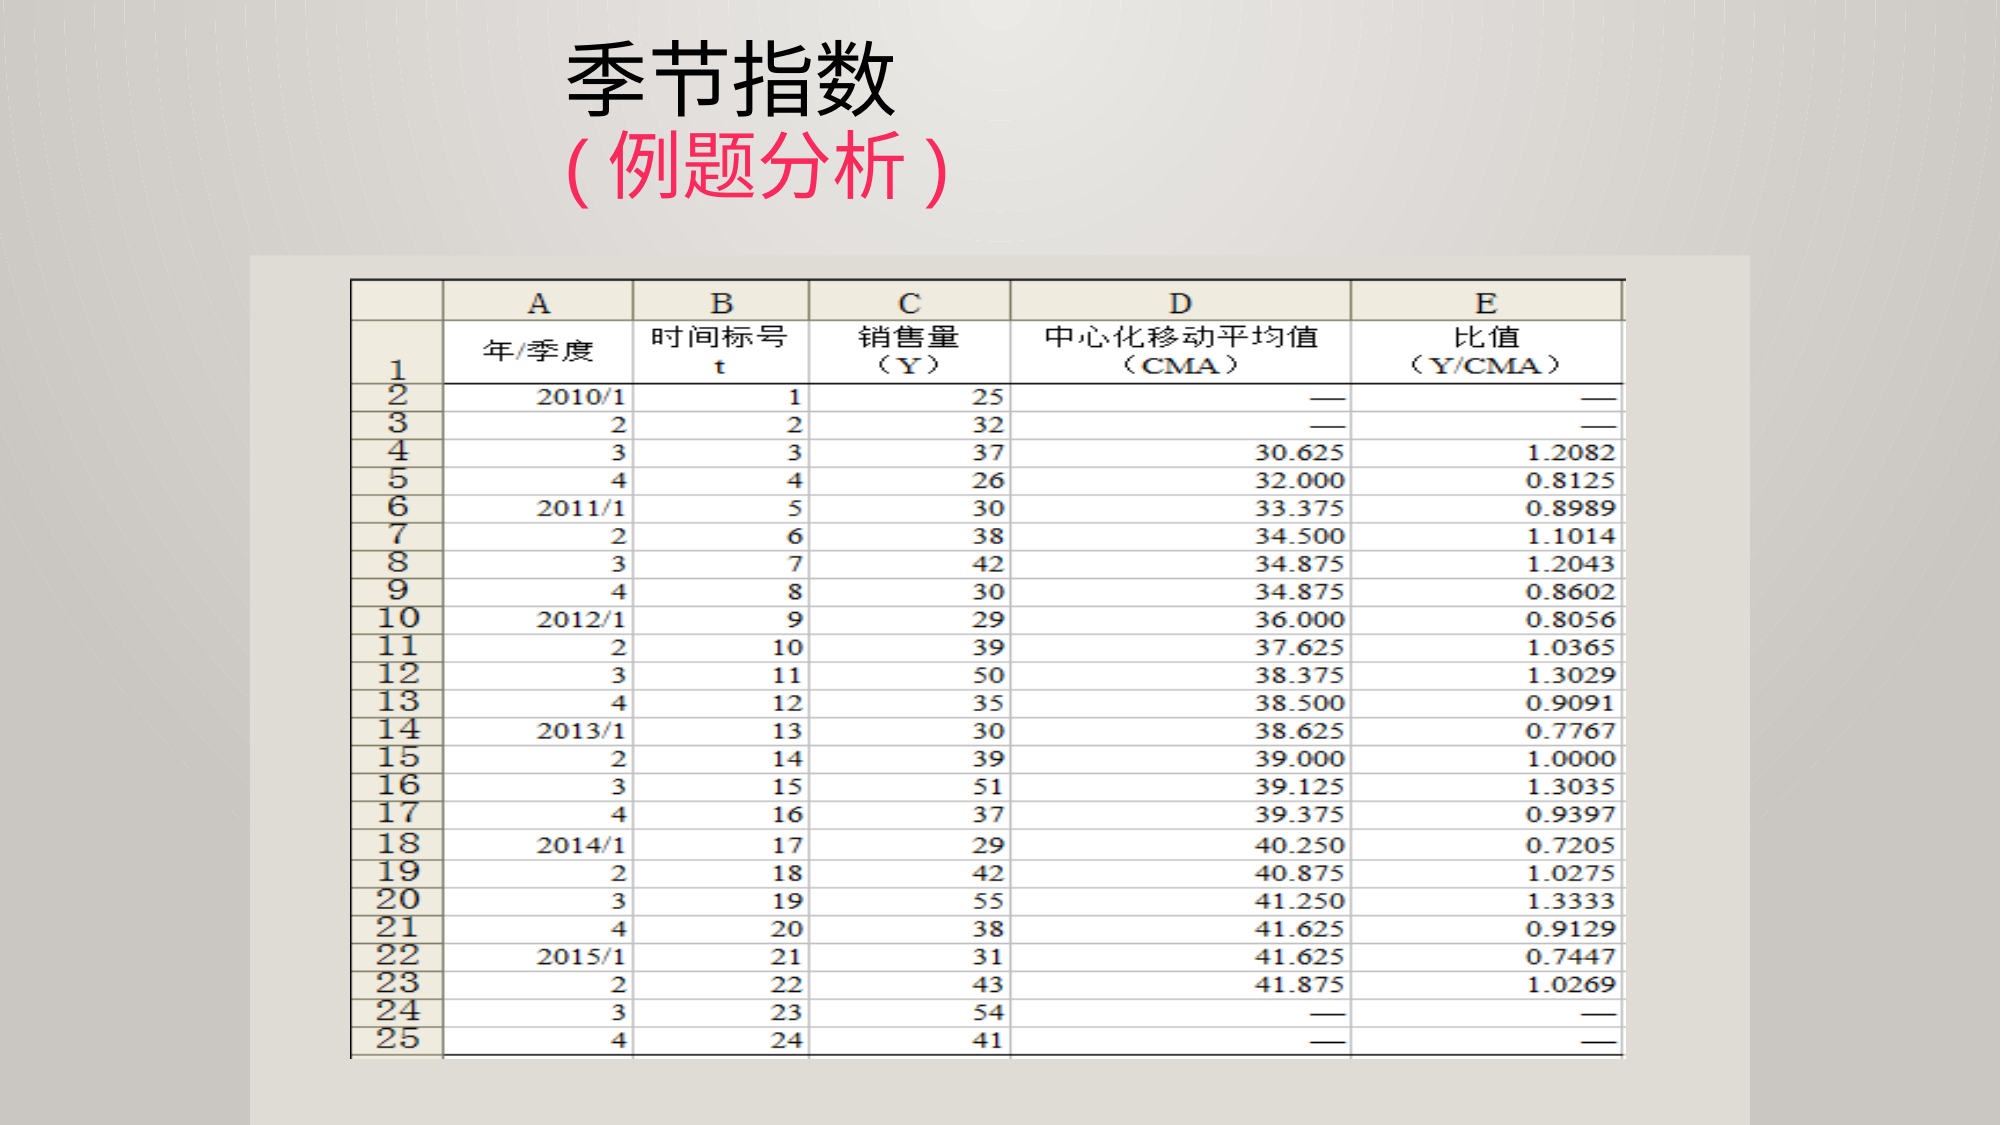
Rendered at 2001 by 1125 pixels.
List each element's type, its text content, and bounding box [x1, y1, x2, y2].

text_box [249, 255, 1750, 1125]
picture [349, 278, 1627, 1059]
title 季节指数 (例题分析) [549, 31, 1700, 219]
